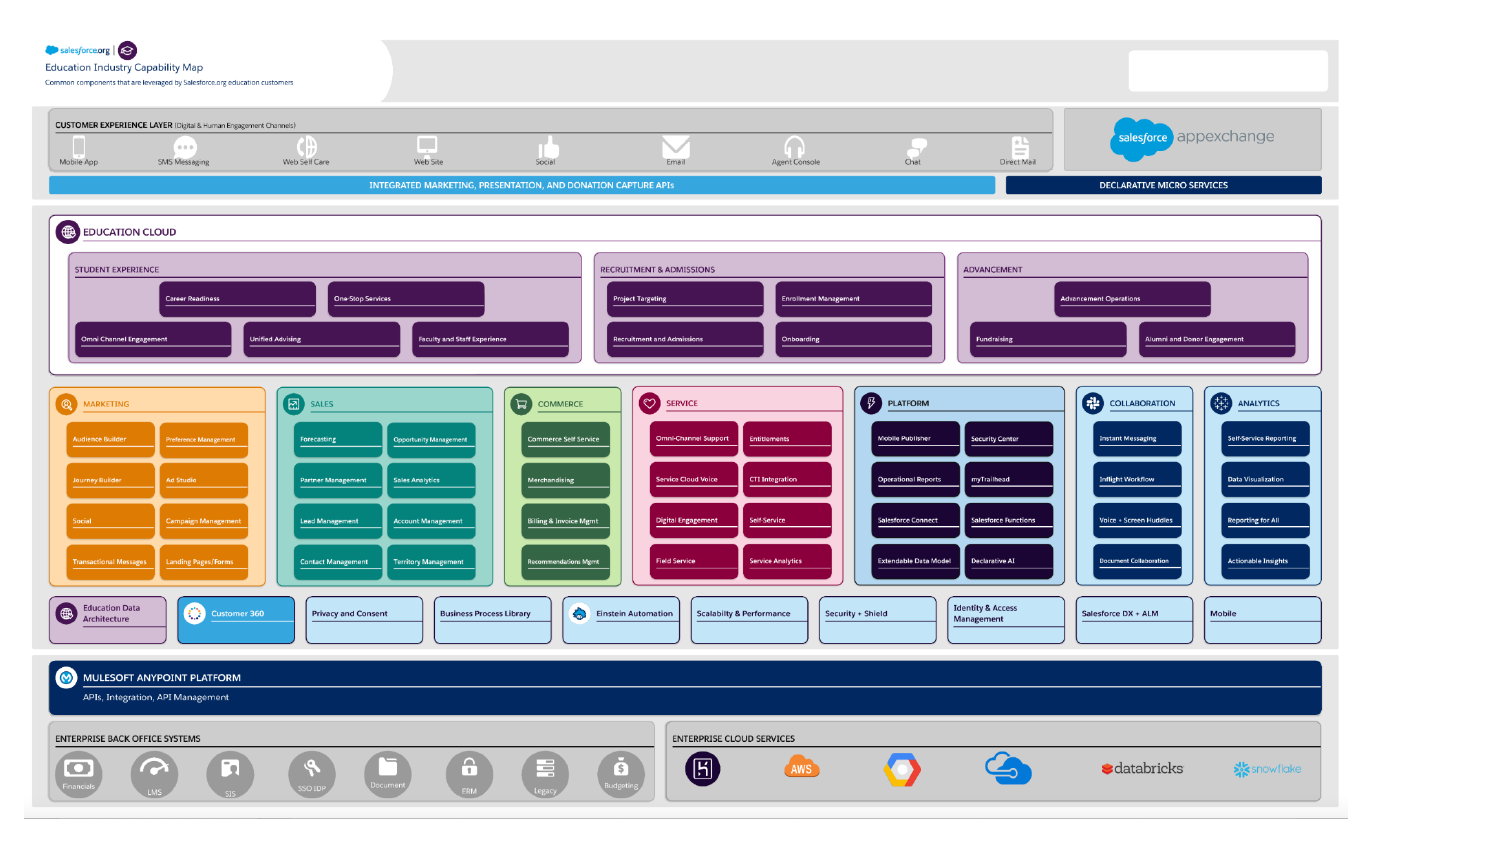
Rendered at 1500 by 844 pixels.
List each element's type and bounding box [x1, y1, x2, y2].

picture [24, 24, 1348, 819]
